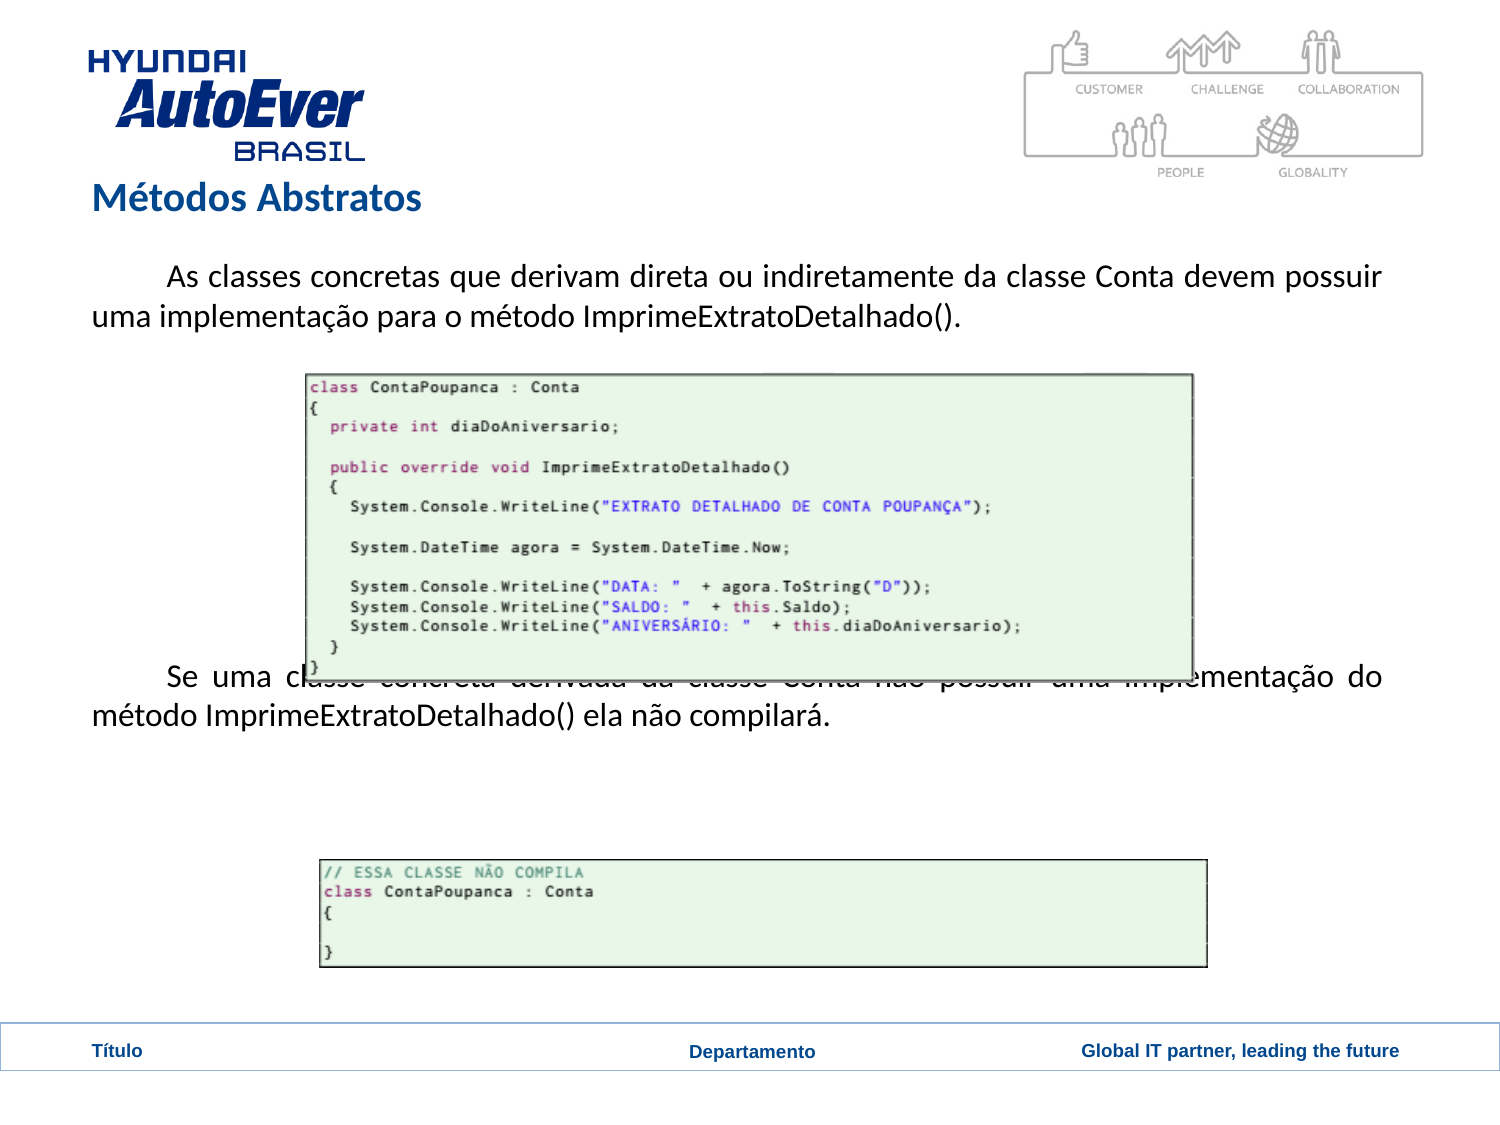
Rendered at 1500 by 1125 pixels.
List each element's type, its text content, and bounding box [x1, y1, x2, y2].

title Métodos Abstratos [76, 169, 999, 207]
picture [1022, 23, 1424, 185]
list As classes concretas que derivam direta ou indiretamente da classe Conta devem possuir uma implementação para o método ImprimeExtratoDetalhado(). Se uma classe concreta derivada da classe Conta não possuir uma implementação do método ImprimeExtratoDetalhado() ela não compilará. [76, 207, 1400, 1009]
picture [319, 858, 1208, 968]
picture [305, 372, 1195, 683]
picture [115, 79, 365, 161]
picture [88, 50, 349, 78]
